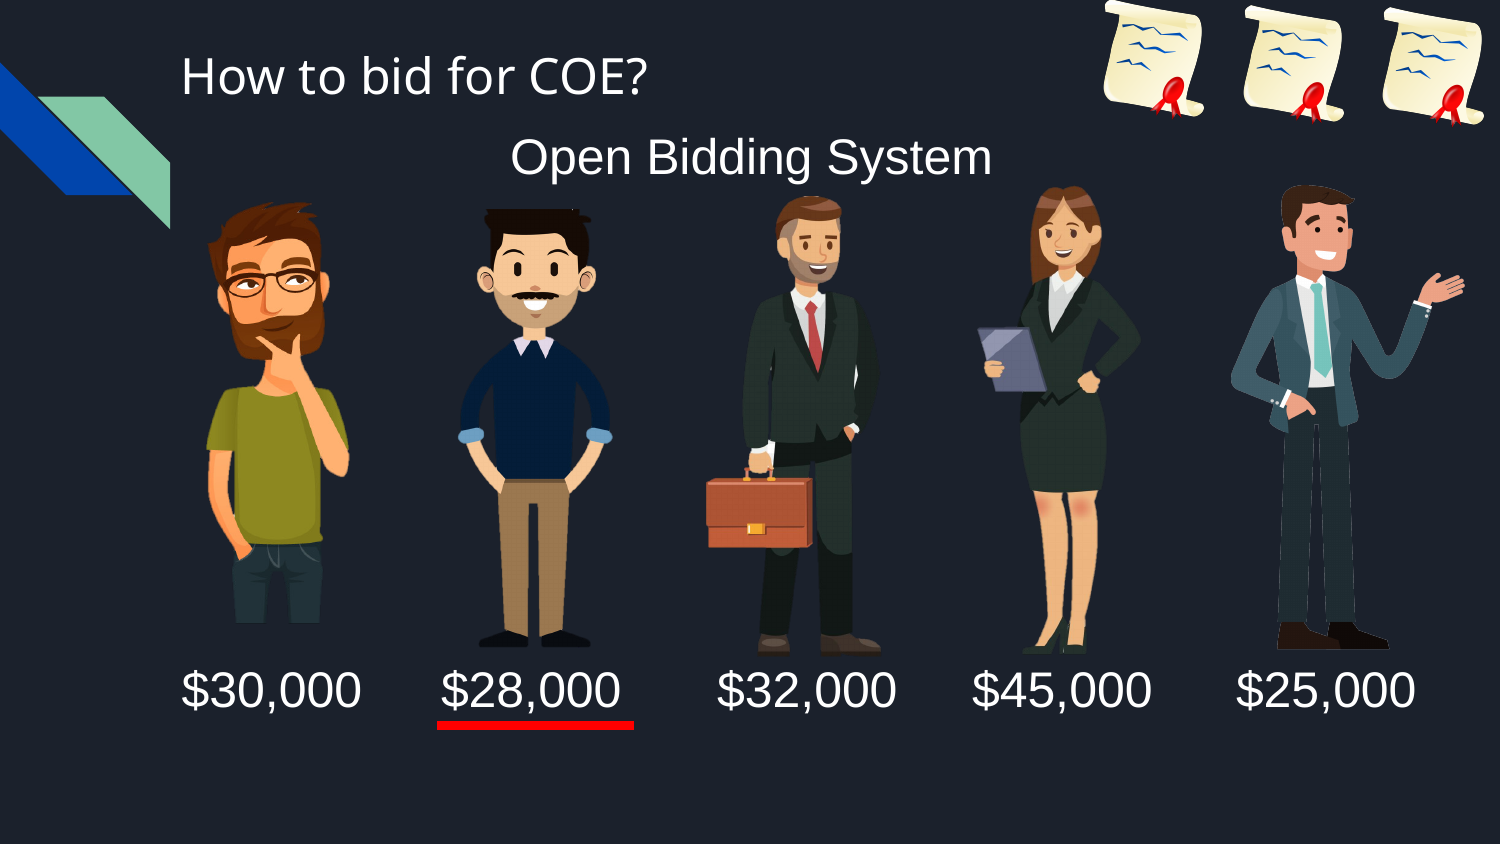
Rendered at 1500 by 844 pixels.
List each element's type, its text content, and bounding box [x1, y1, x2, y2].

picture [1382, 7, 1484, 128]
picture [1103, 0, 1205, 120]
title How to bid for COE? [165, 0, 817, 116]
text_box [165, 117, 1468, 727]
picture [1242, 4, 1344, 125]
